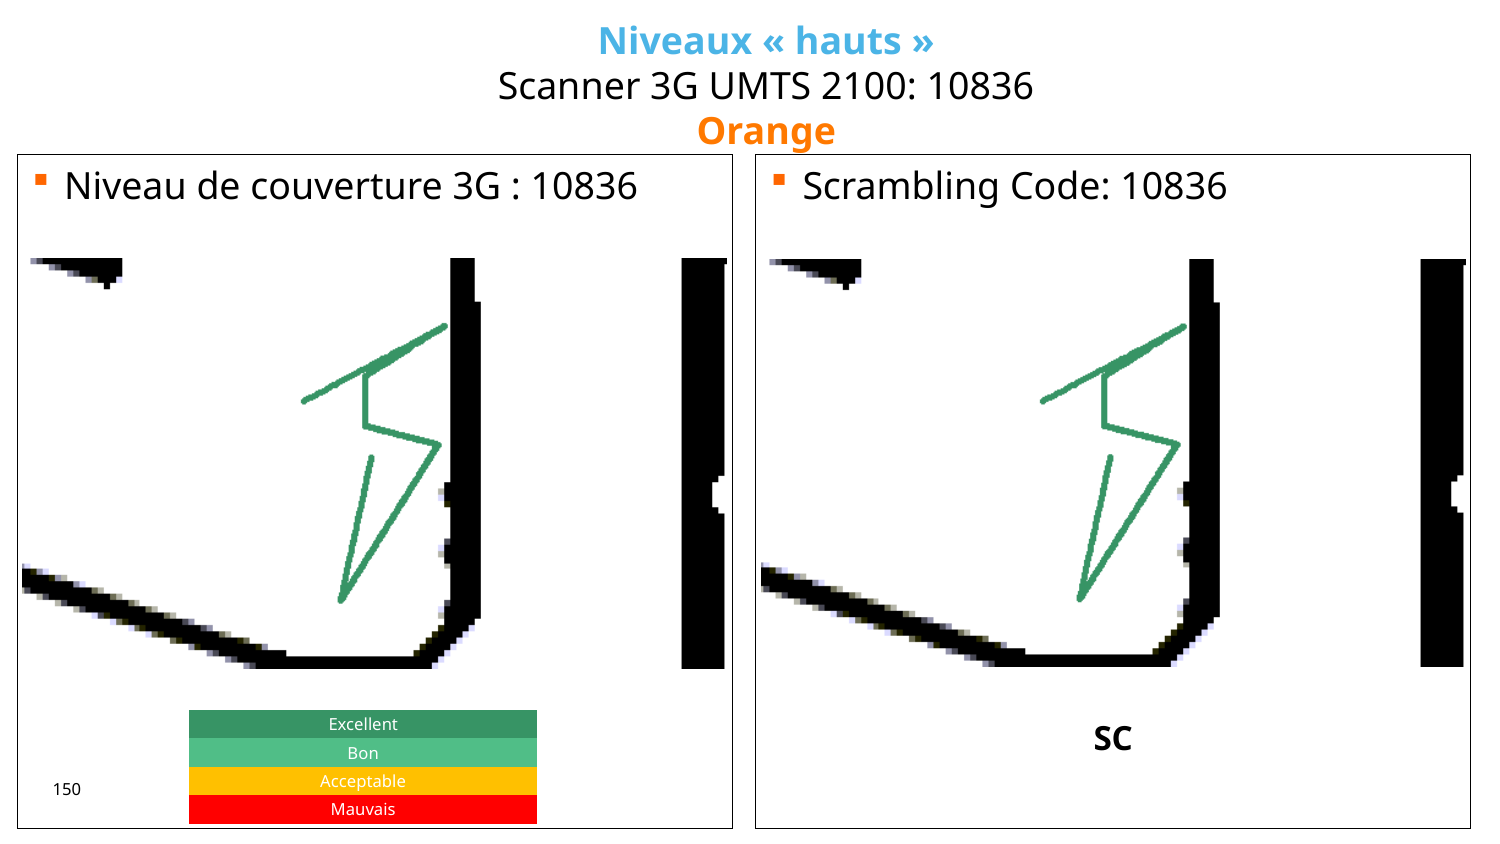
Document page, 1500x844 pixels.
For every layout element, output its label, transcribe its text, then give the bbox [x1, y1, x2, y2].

table_cell Acceptable [189, 767, 537, 795]
text_box [732, 293, 756, 551]
table_cell Bon [189, 738, 537, 767]
table_header Excellent [189, 710, 537, 738]
table_cell Mauvais [189, 795, 537, 824]
text_box Niveaux « hauts » Scanner 3G UMTS 2100: 10836 Orange [187, 9, 1346, 125]
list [761, 259, 1466, 667]
text_box Niveau de couverture 3G : 10836 [17, 551, 733, 829]
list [22, 257, 727, 669]
text_box Scrambling Code: 10836 SC [755, 154, 1471, 829]
text_box Niveau de couverture 3G : 10836 [17, 154, 733, 293]
